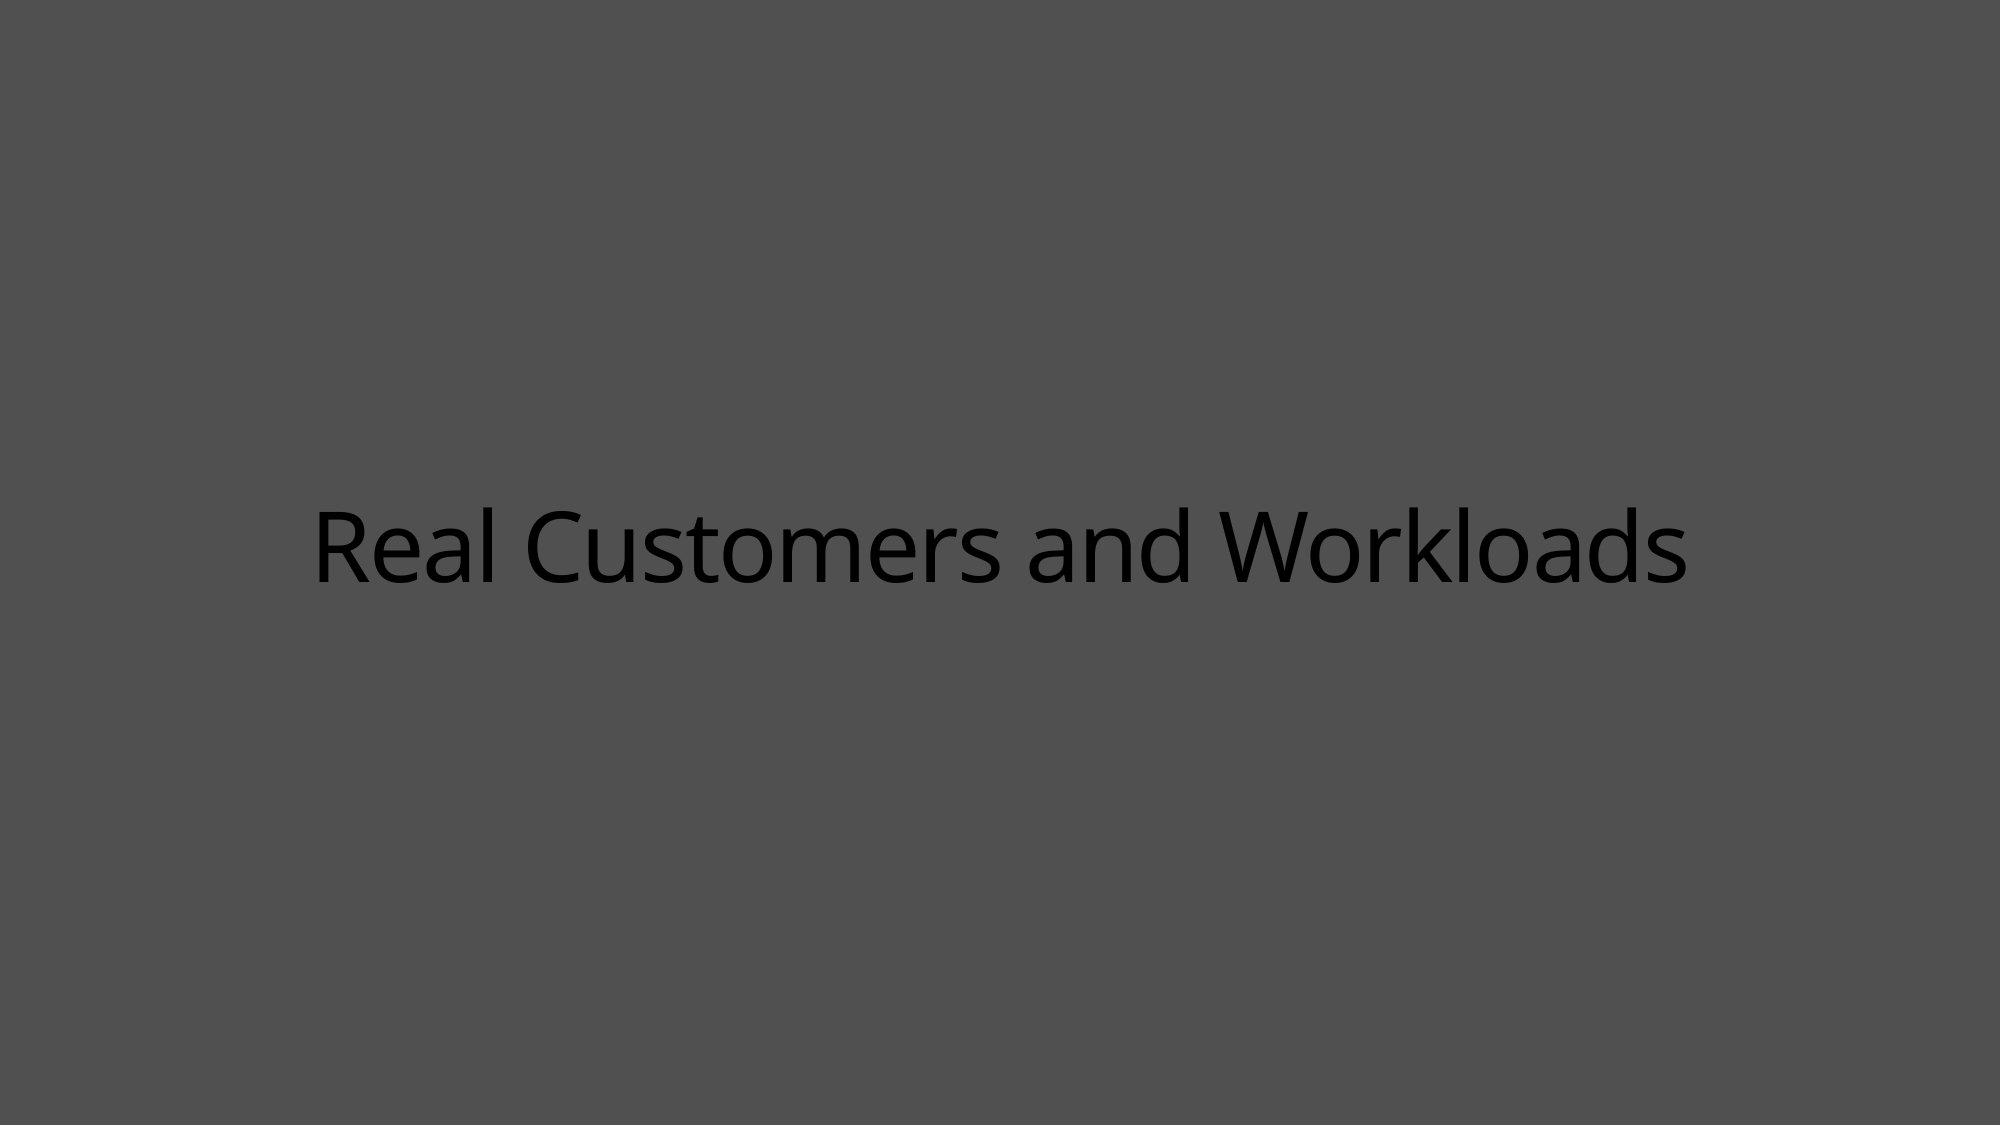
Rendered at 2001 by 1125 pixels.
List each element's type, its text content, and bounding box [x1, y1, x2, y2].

title Real Customers and Workloads [177, 476, 1824, 625]
